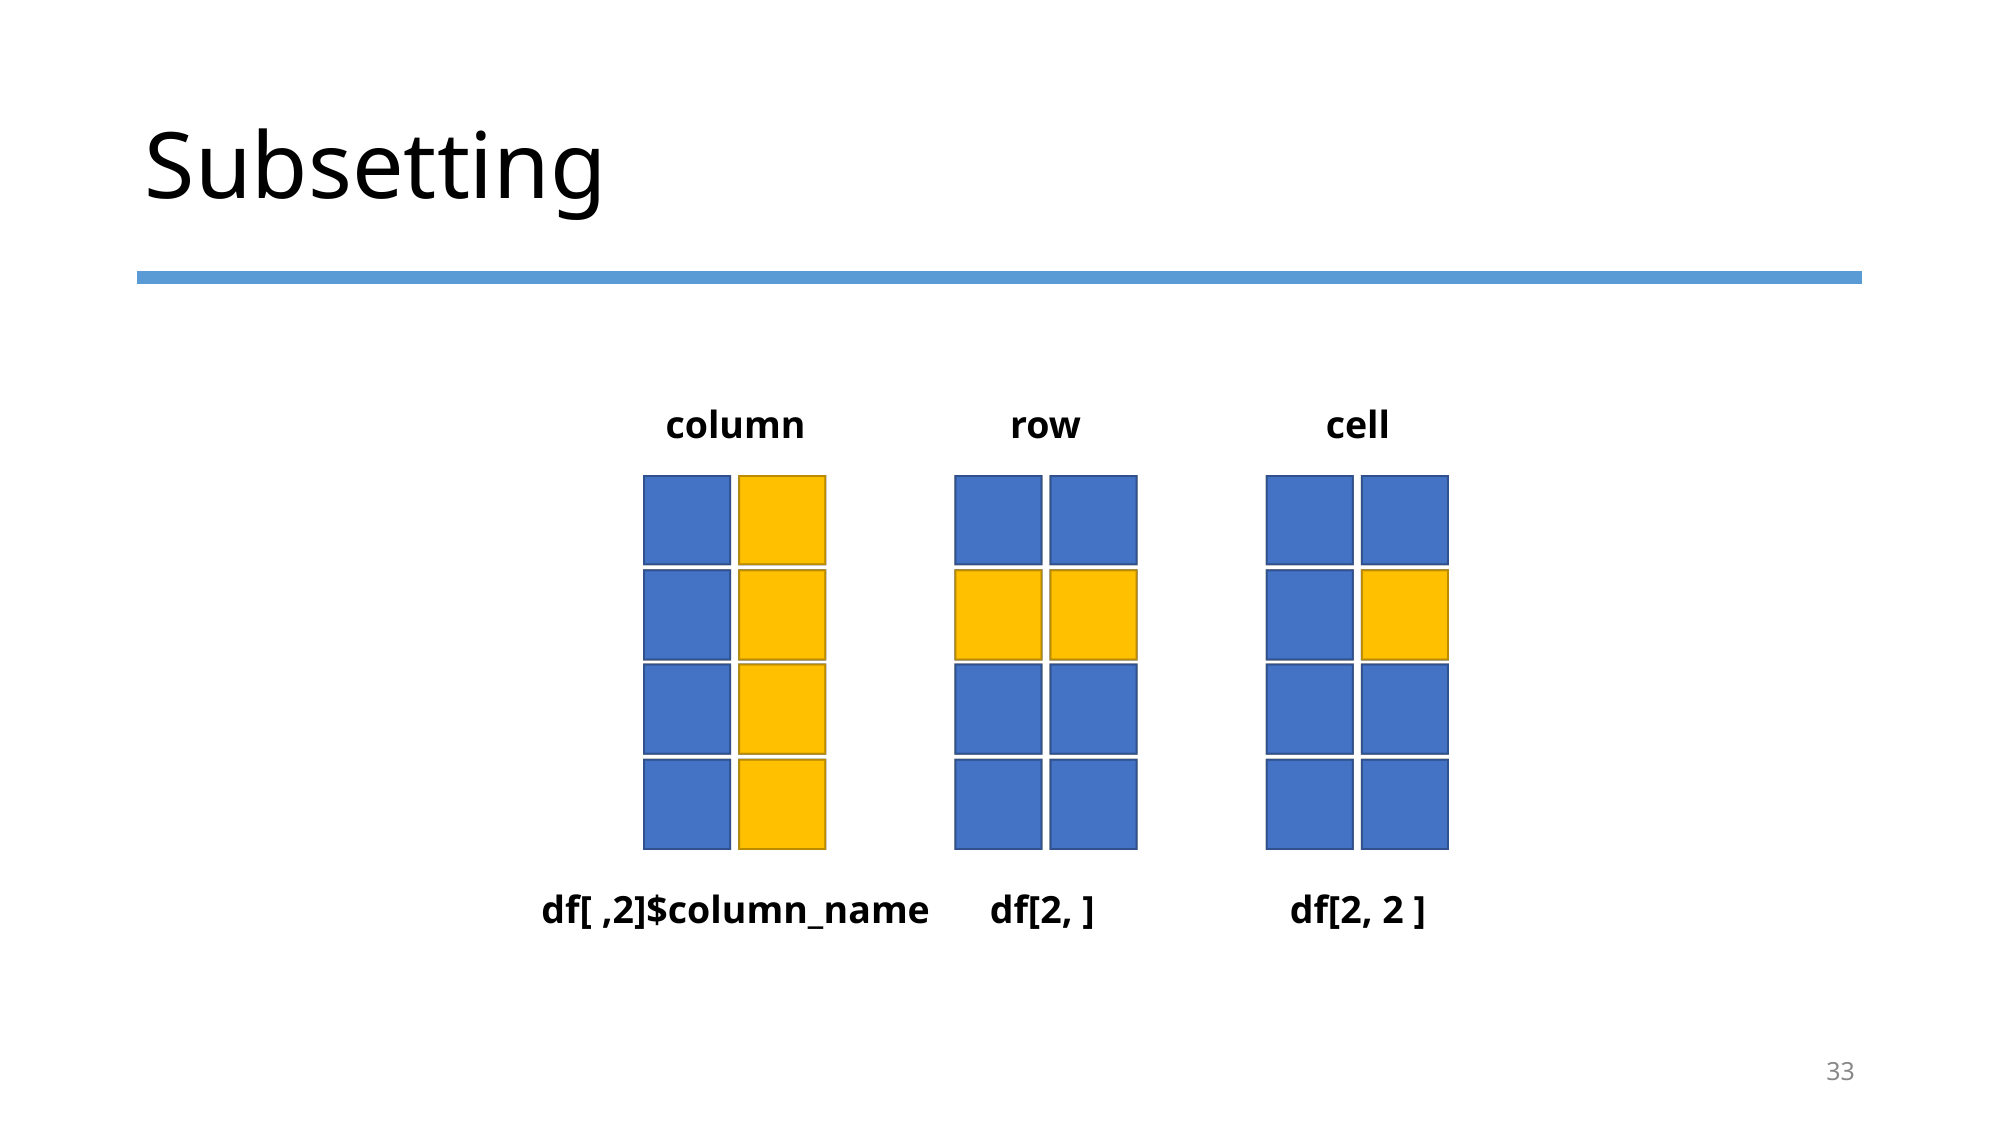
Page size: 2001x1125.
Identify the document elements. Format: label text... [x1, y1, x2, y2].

title Subsetting [136, 59, 1863, 278]
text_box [551, 393, 1449, 940]
slide_number 33 [1817, 1050, 1863, 1096]
